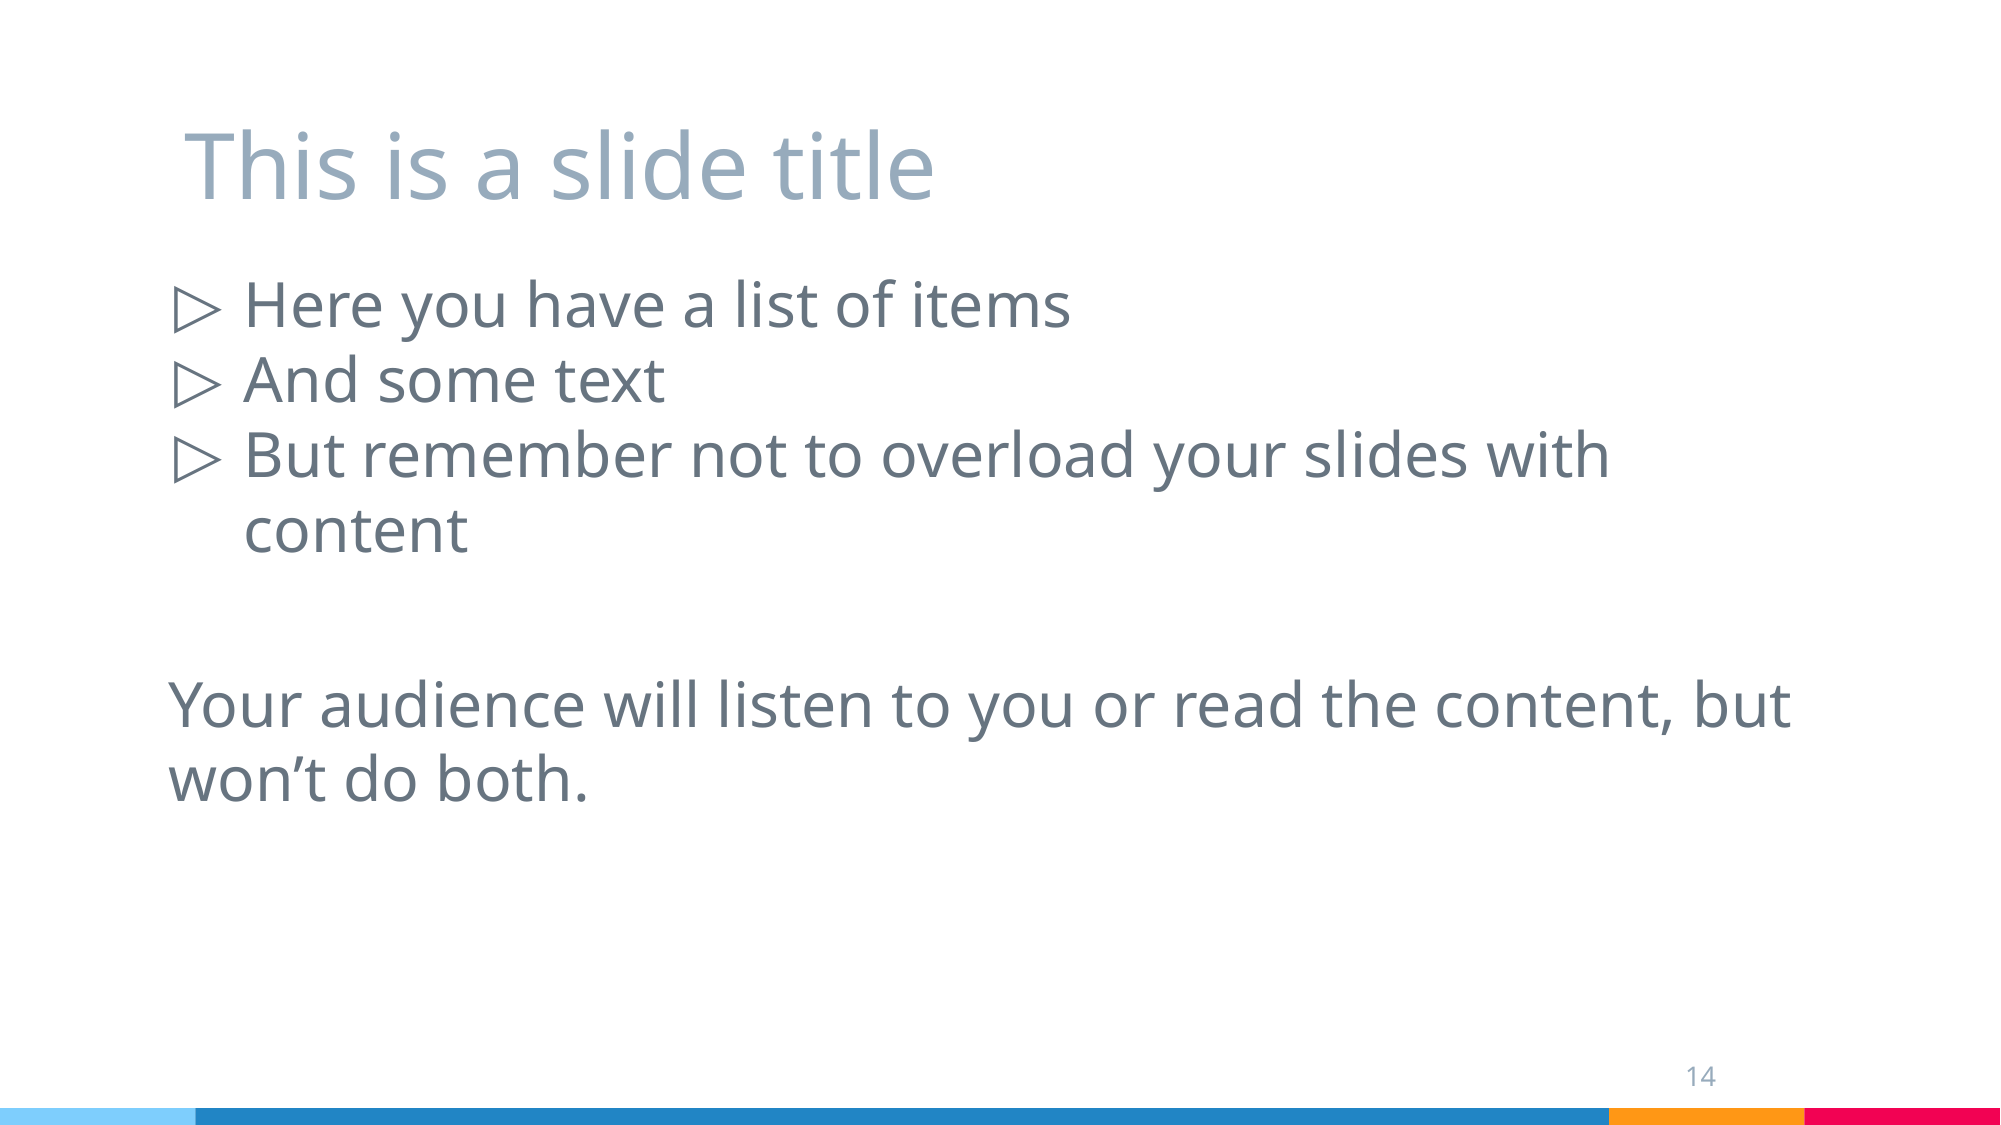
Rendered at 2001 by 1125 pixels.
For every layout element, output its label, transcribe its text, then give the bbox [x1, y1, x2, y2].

list Here you have a list of items And some text But remember not to overload your slides with content Your audience will listen to you or read the content, but won’t do both. [153, 249, 1870, 1027]
slide_number 14 [1641, 1043, 1732, 1113]
title This is a slide title [169, 45, 1854, 233]
